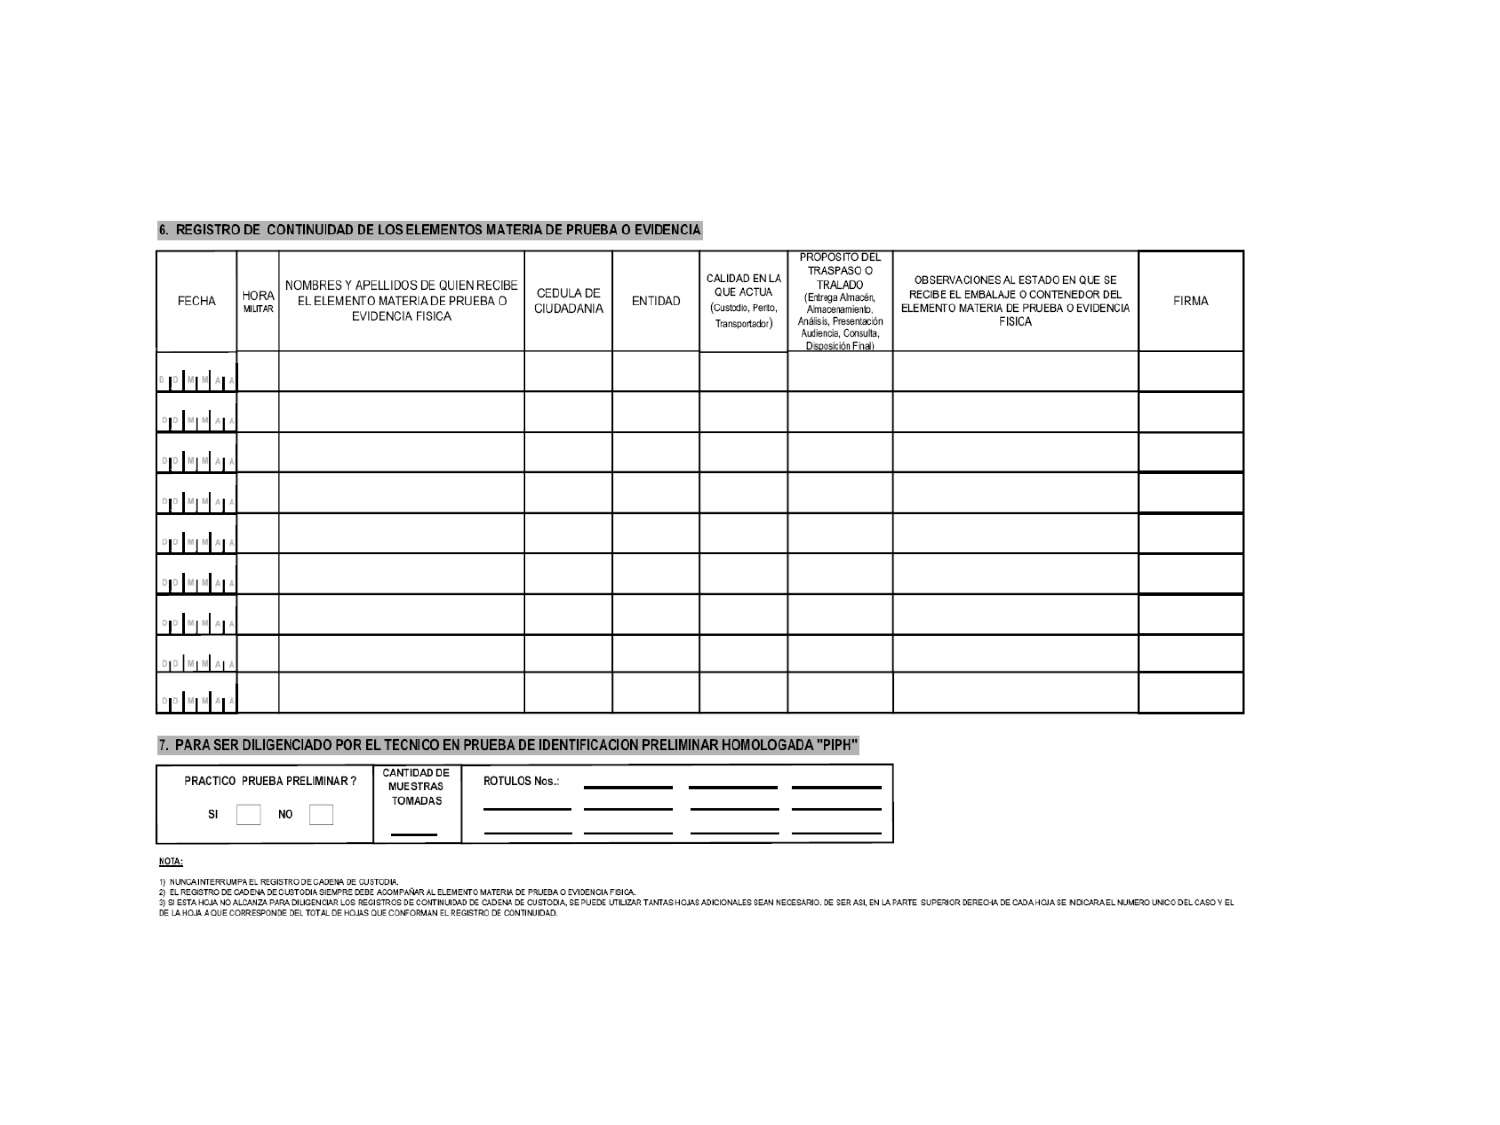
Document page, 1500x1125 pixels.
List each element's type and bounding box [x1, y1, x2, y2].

picture [328, 0, 1080, 1115]
